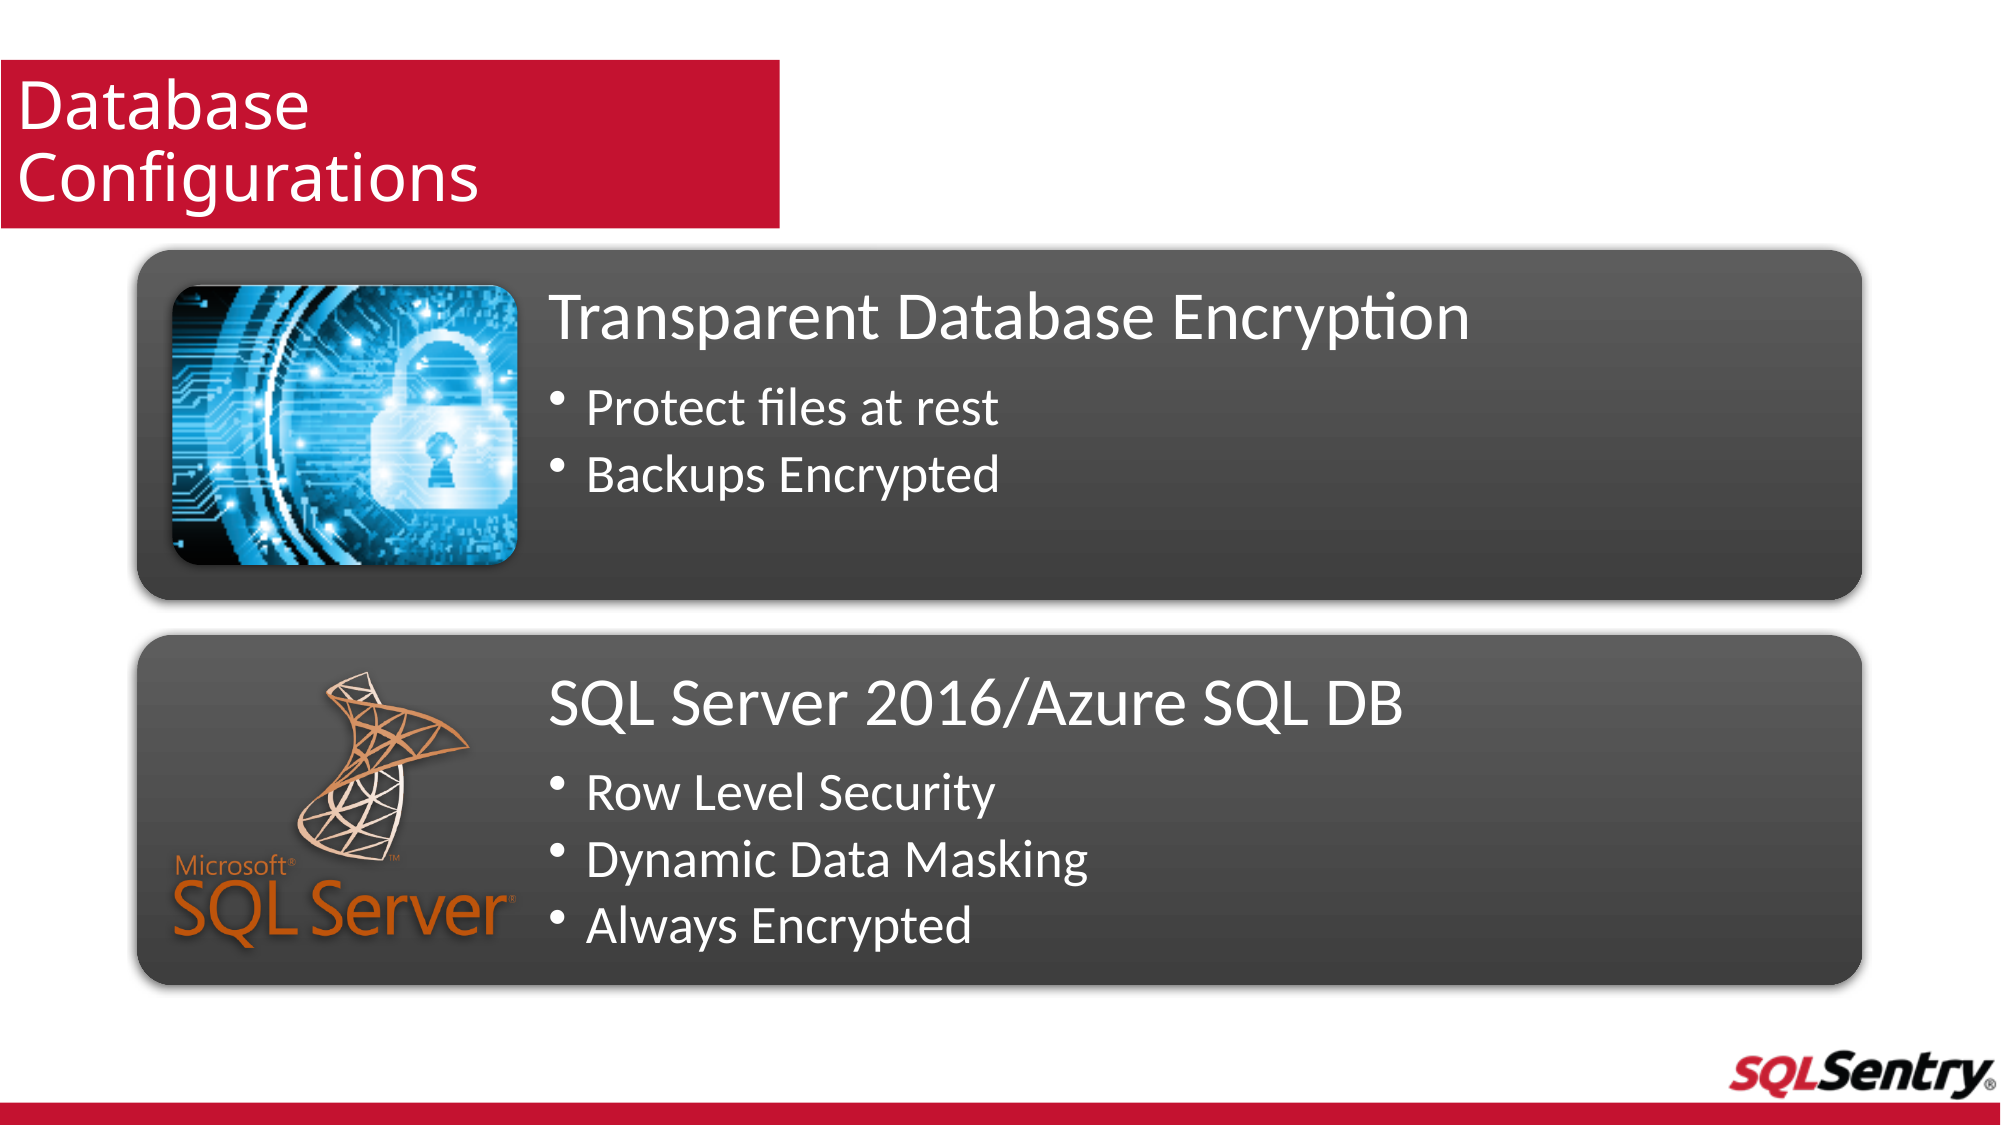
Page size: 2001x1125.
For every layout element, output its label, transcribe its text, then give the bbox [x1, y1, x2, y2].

title Database Configurations [1, 59, 780, 229]
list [137, 249, 1863, 986]
picture [1727, 1048, 1998, 1103]
